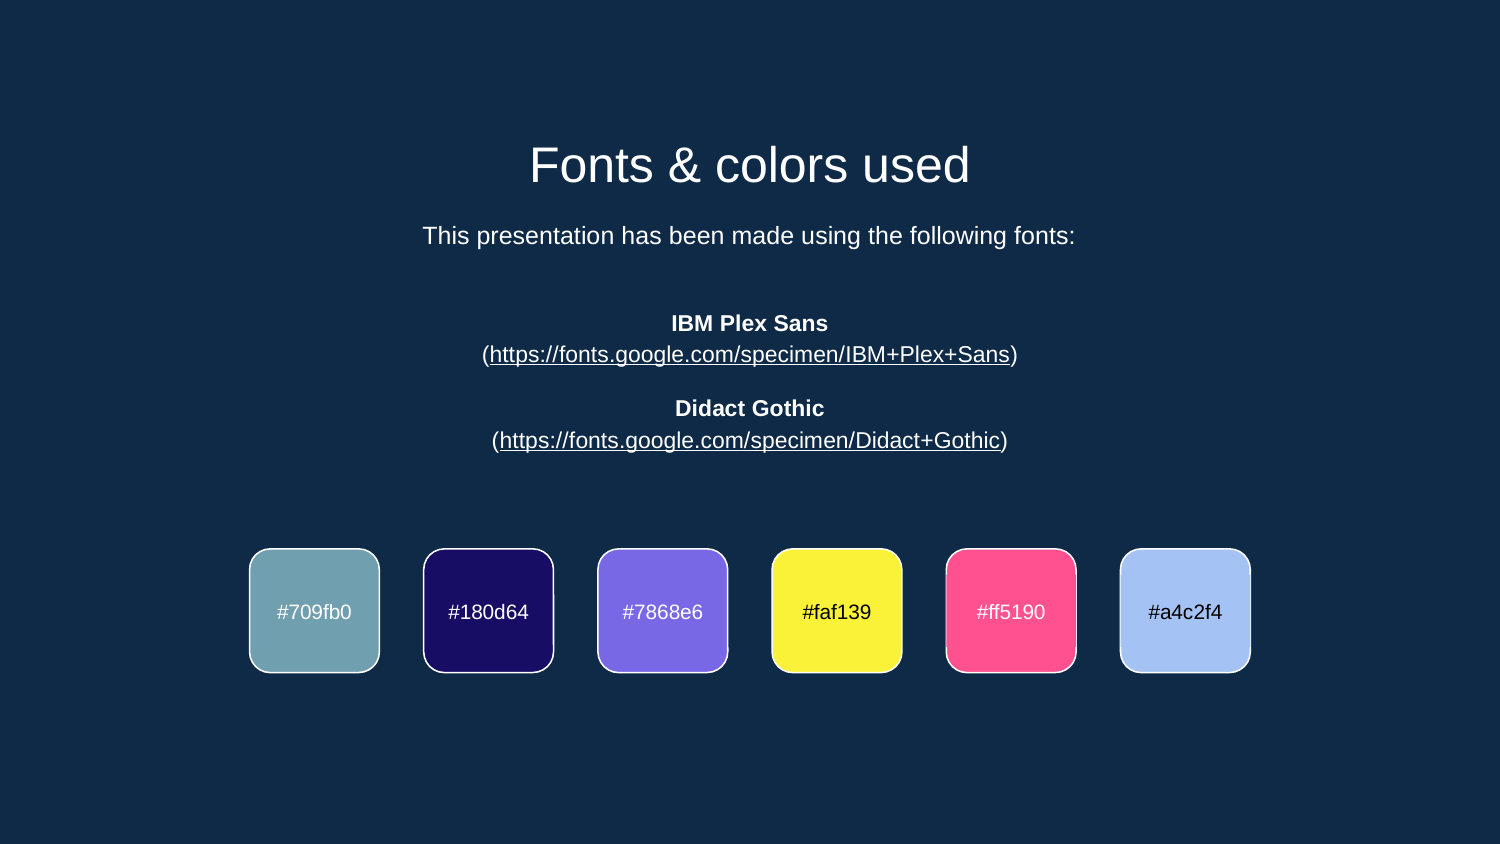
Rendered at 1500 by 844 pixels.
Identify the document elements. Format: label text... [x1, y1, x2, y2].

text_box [1120, 548, 1251, 673]
list IBM Plex Sans (https://fonts.google.com/specimen/IBM+Plex+Sans) Didact Gothic (https://fonts.google.com/specimen/Didact+Gothic) [171, 275, 1328, 482]
list This presentation has been made using the following fonts: [171, 199, 1328, 273]
title Fonts & colors used [171, 117, 1328, 197]
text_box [946, 548, 1077, 673]
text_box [249, 548, 903, 673]
